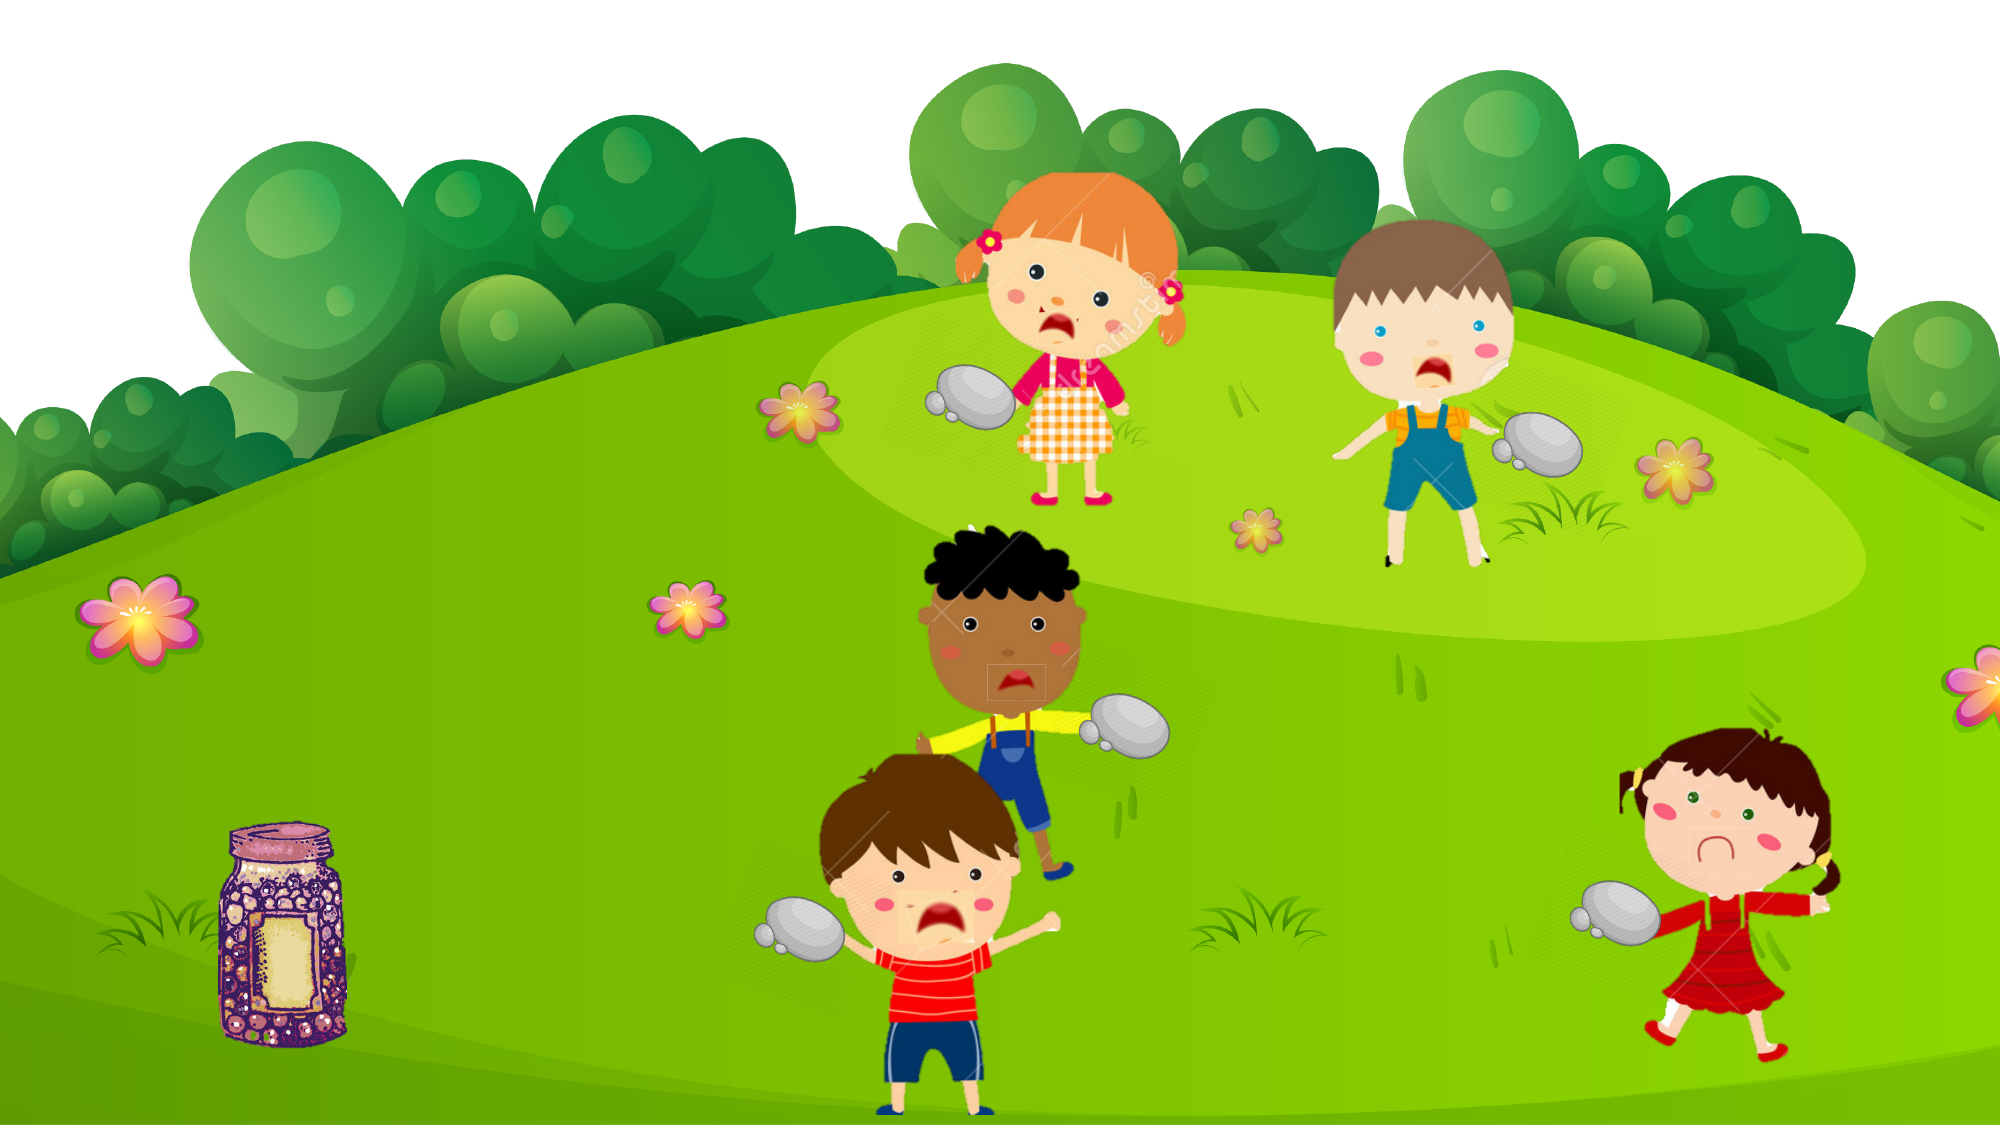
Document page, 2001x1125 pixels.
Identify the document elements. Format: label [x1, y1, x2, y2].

text_box [810, 717, 1061, 1115]
picture [0, 0, 2000, 1125]
